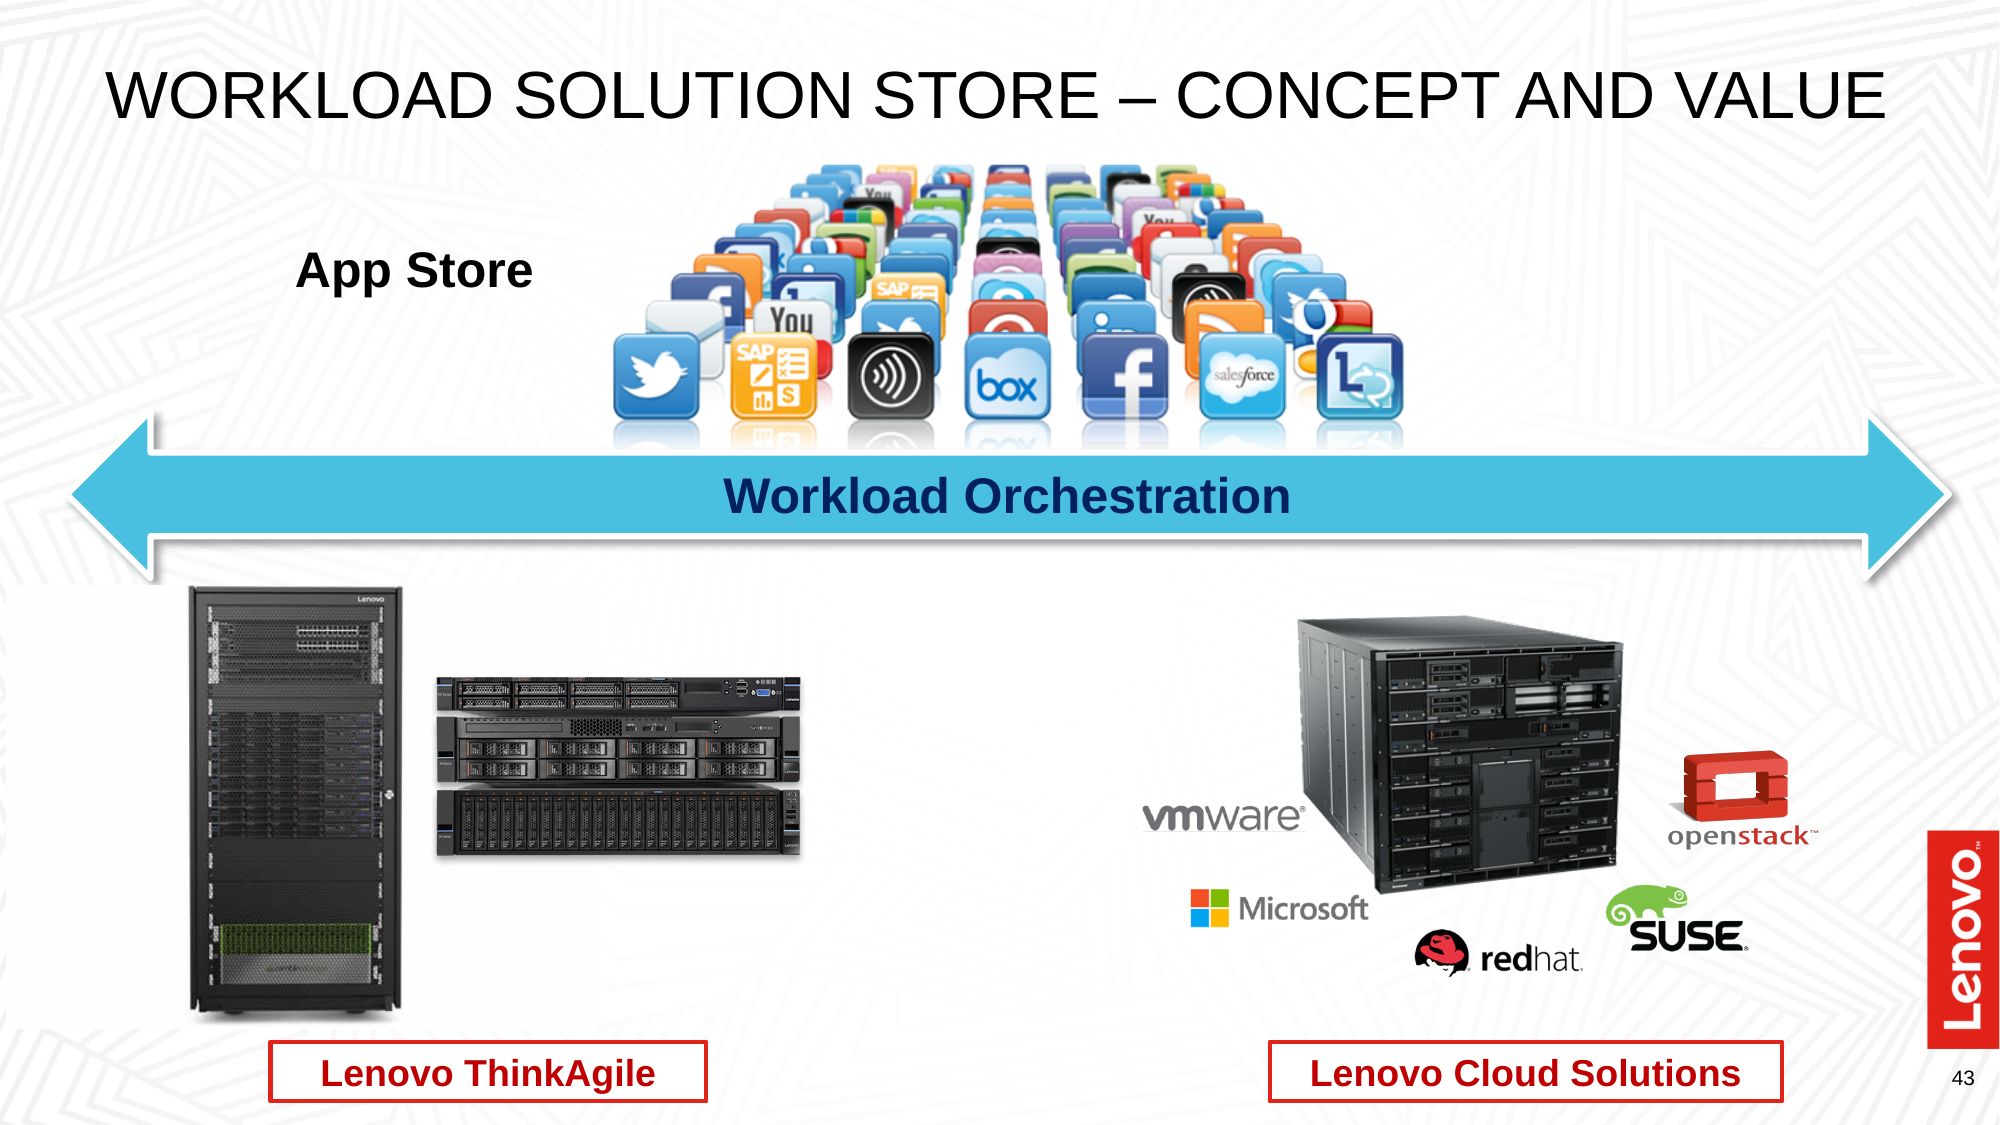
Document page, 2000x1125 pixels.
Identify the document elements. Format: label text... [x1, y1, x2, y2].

text_box Workload Orchestration [708, 482, 1308, 531]
text_box Lenovo ThinkAgile [268, 1040, 708, 1103]
title Workload Solution Store – Concept and Value [90, 45, 1906, 130]
text_box App Store [280, 229, 549, 305]
text_box [63, 407, 1953, 581]
picture [0, 0, 2000, 1125]
text_box Lenovo Cloud Solutions [1268, 1040, 1784, 1103]
